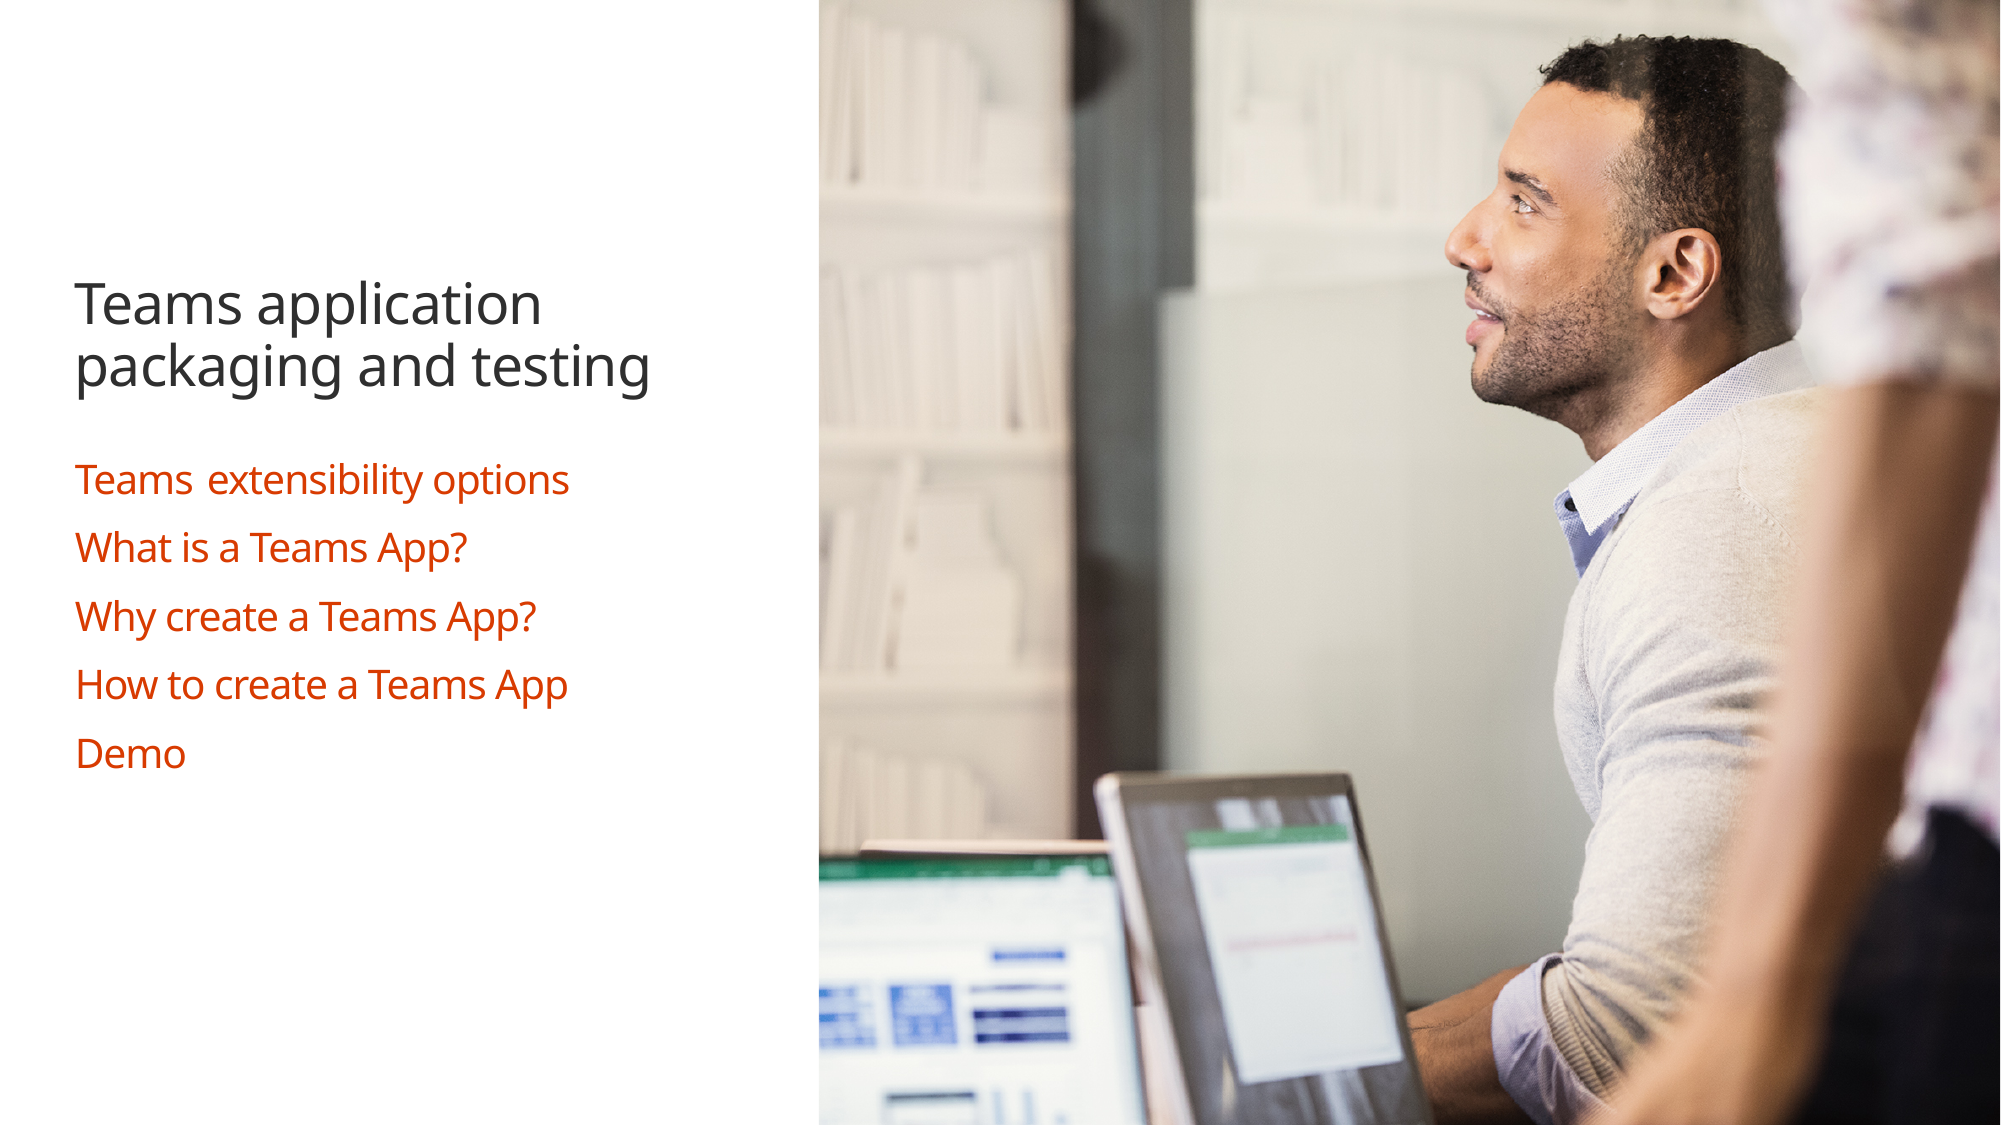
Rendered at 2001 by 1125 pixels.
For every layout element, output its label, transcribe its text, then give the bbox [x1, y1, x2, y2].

text_box Teams-extensibility options What is a Teams App? Why create a Teams App? How to create a Teams App Demo [74, 458, 705, 1081]
picture [818, 0, 2001, 1125]
text_box Teams application packaging and testing [74, 275, 669, 423]
